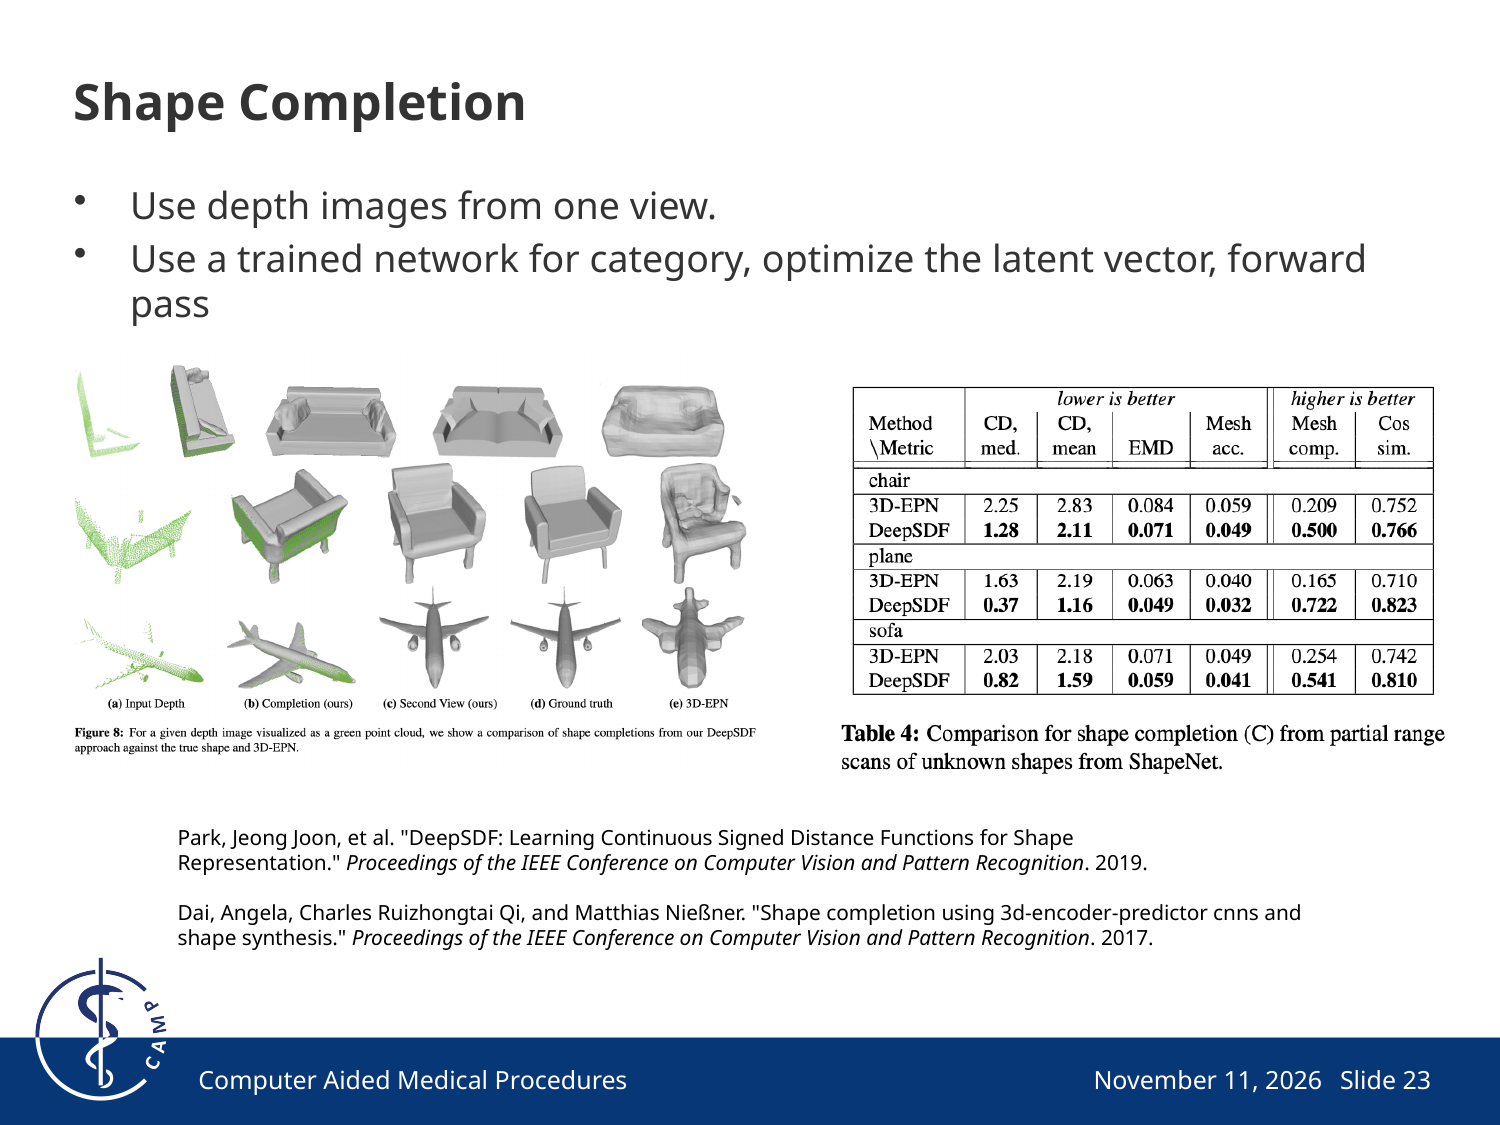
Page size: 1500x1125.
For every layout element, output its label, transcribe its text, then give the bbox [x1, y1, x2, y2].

slide_number Slide 23 [1325, 1037, 1500, 1125]
title Shape Completion [58, 37, 1438, 138]
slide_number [800, 1037, 1325, 1125]
footer Computer Aided Medical Procedures [183, 1037, 800, 1125]
list Use depth images from one view. Use a trained network for category, optimize the latent vector, forward pass [58, 174, 1441, 1013]
picture [0, 0, 1500, 1125]
text_box Park, Jeong Joon, et al. "DeepSDF: Learning Continuous Signed Distance Functions for Shape Representation." Proceedings of the IEEE Conference on Computer Vision and Pattern Recognition. 2019. Dai, Angela, Charles Ruizhongtai Qi, and Matthias Nießner. "Shape completion using 3d-encoder-predictor cnns and shape synthesis." Proceedings of the IEEE Conference on Computer Vision and Pattern Recognition. 2017. [162, 817, 1334, 983]
